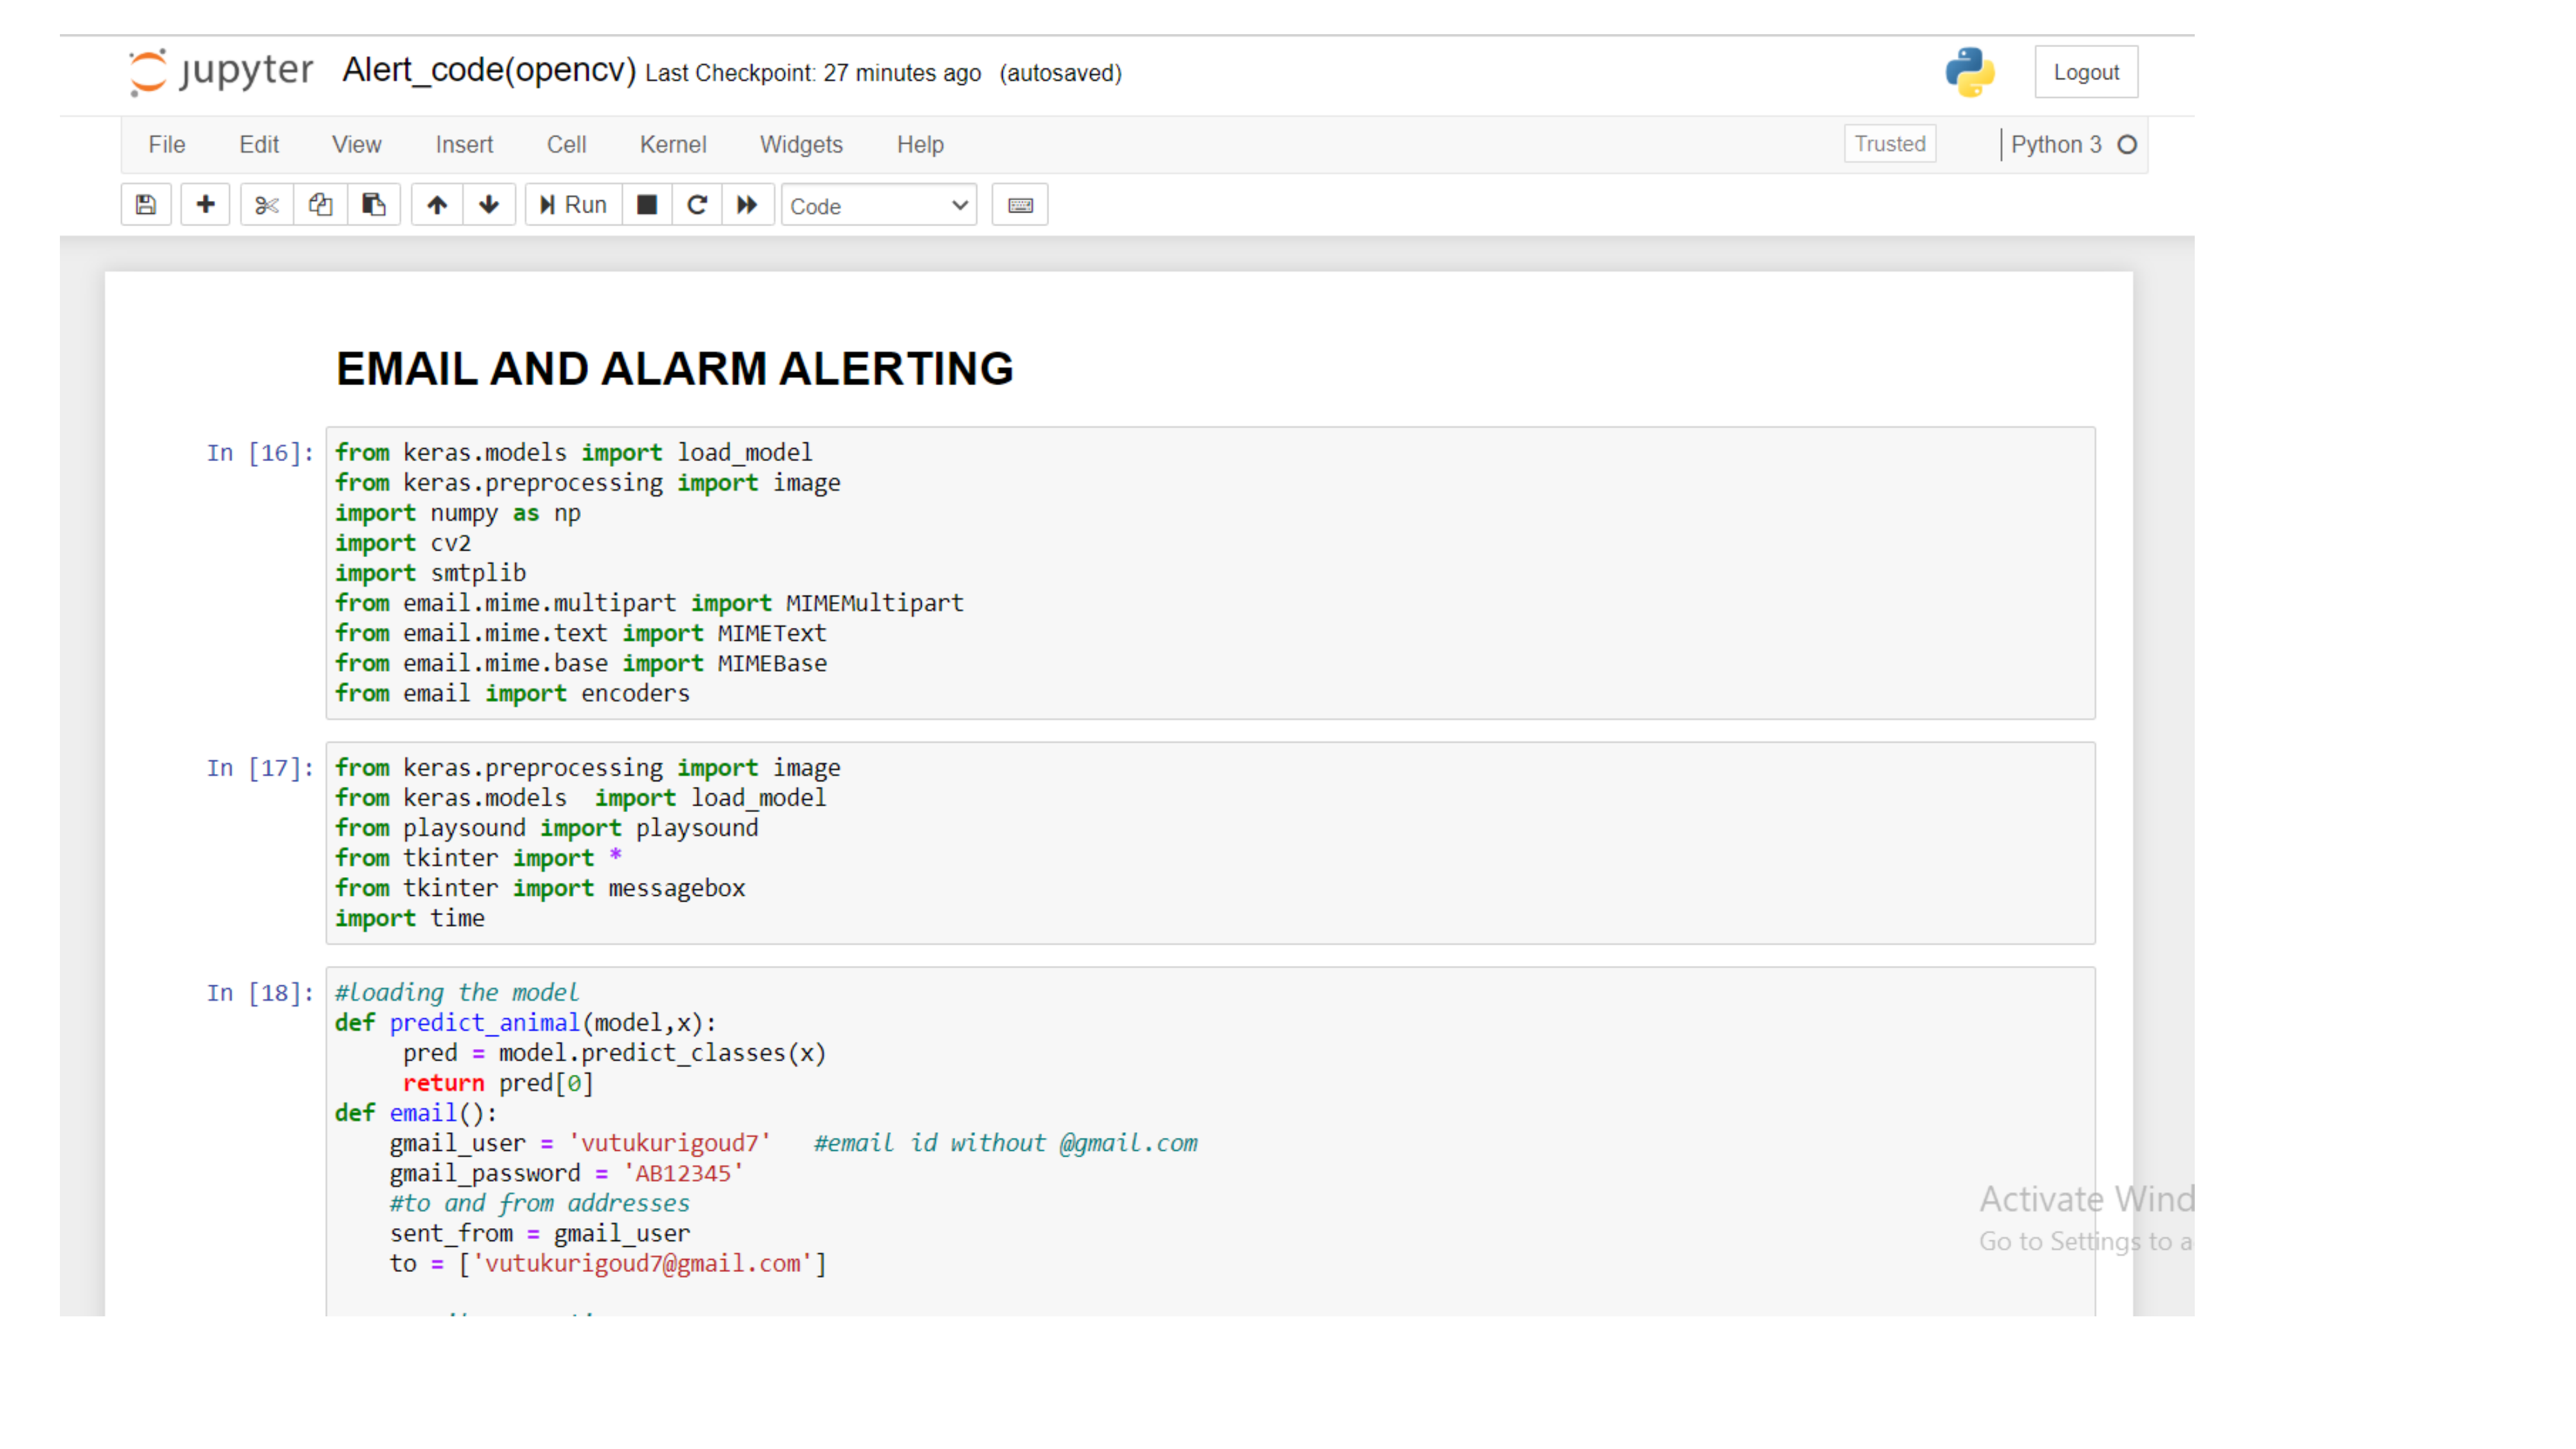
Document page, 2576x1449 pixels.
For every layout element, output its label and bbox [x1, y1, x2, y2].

picture [60, 34, 2195, 1316]
